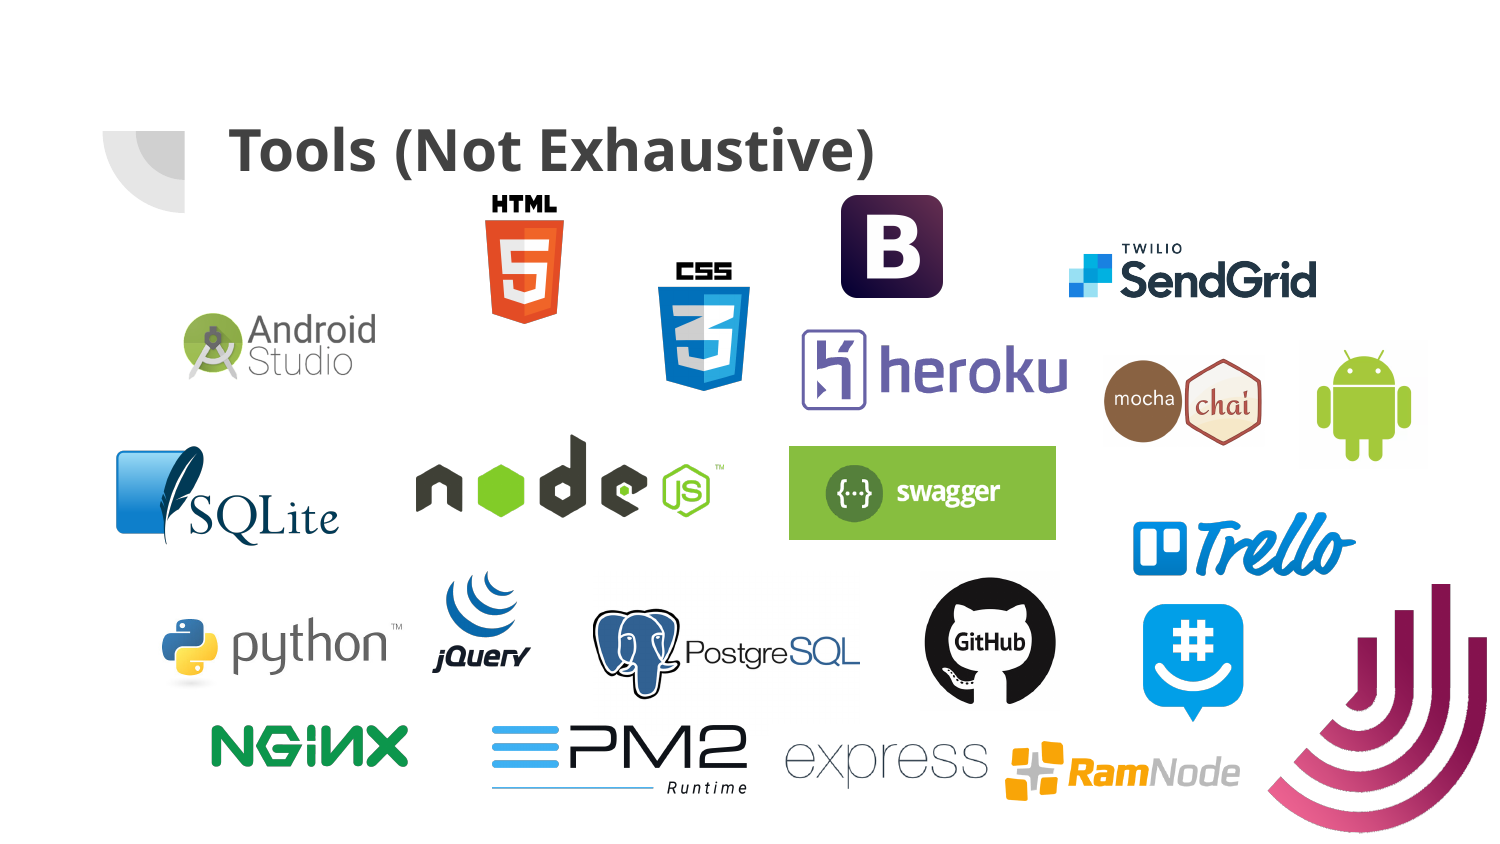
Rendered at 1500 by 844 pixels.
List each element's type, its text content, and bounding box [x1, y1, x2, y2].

picture [796, 323, 1070, 416]
picture [469, 195, 580, 325]
picture [122, 602, 425, 705]
picture [789, 446, 1056, 541]
picture [658, 261, 751, 391]
title Tools (Not Exhaustive) [213, 98, 1368, 263]
picture [1069, 243, 1317, 299]
picture [201, 710, 418, 783]
picture [430, 571, 533, 674]
picture [841, 195, 944, 298]
picture [492, 511, 1500, 844]
picture [1298, 340, 1428, 470]
picture [151, 225, 425, 391]
picture [416, 398, 724, 553]
picture [1103, 355, 1266, 447]
picture [109, 440, 346, 553]
picture [920, 571, 1060, 711]
